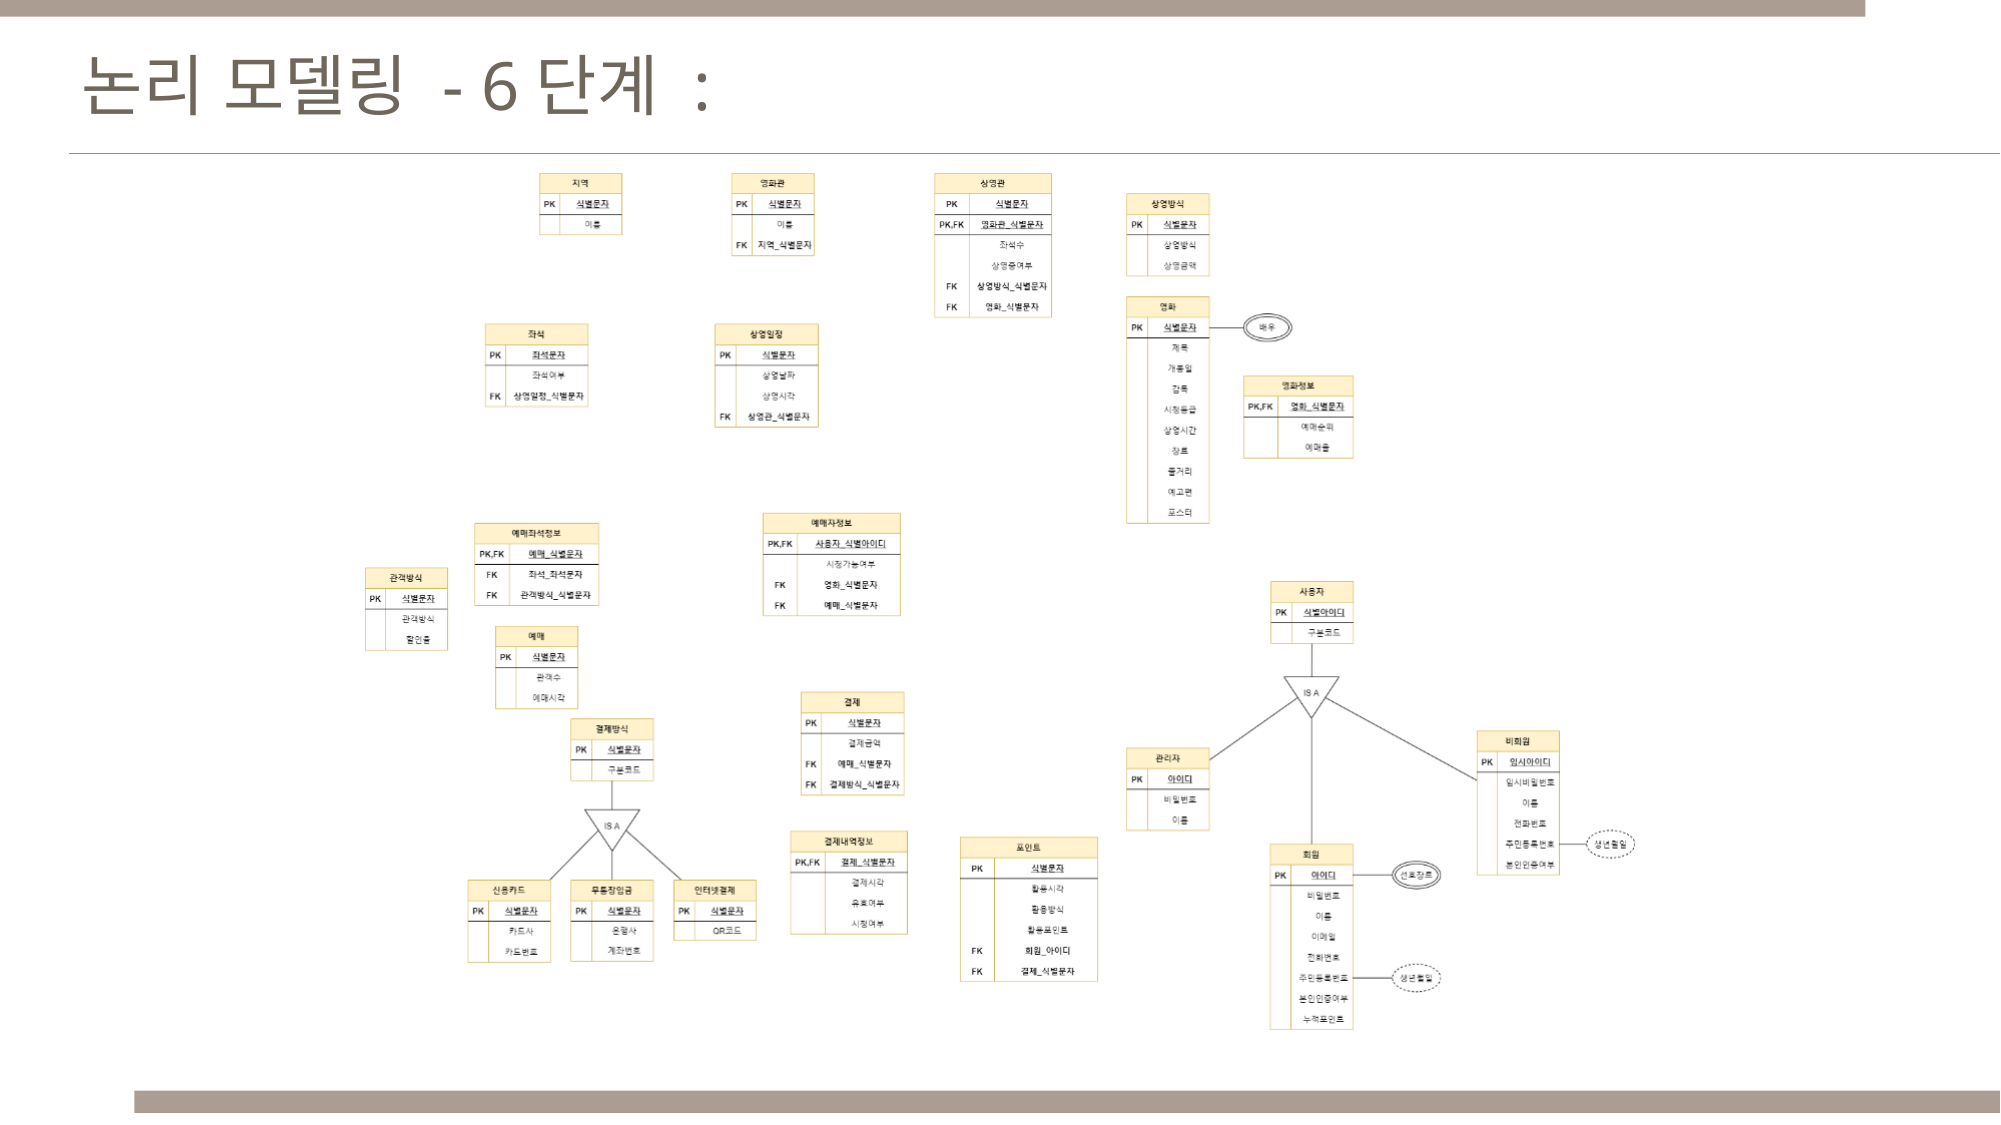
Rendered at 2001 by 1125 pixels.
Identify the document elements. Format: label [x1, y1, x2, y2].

text_box [0, 0, 1866, 18]
picture [358, 166, 1642, 1037]
text_box [67, 36, 1271, 132]
text_box [133, 1090, 2000, 1114]
